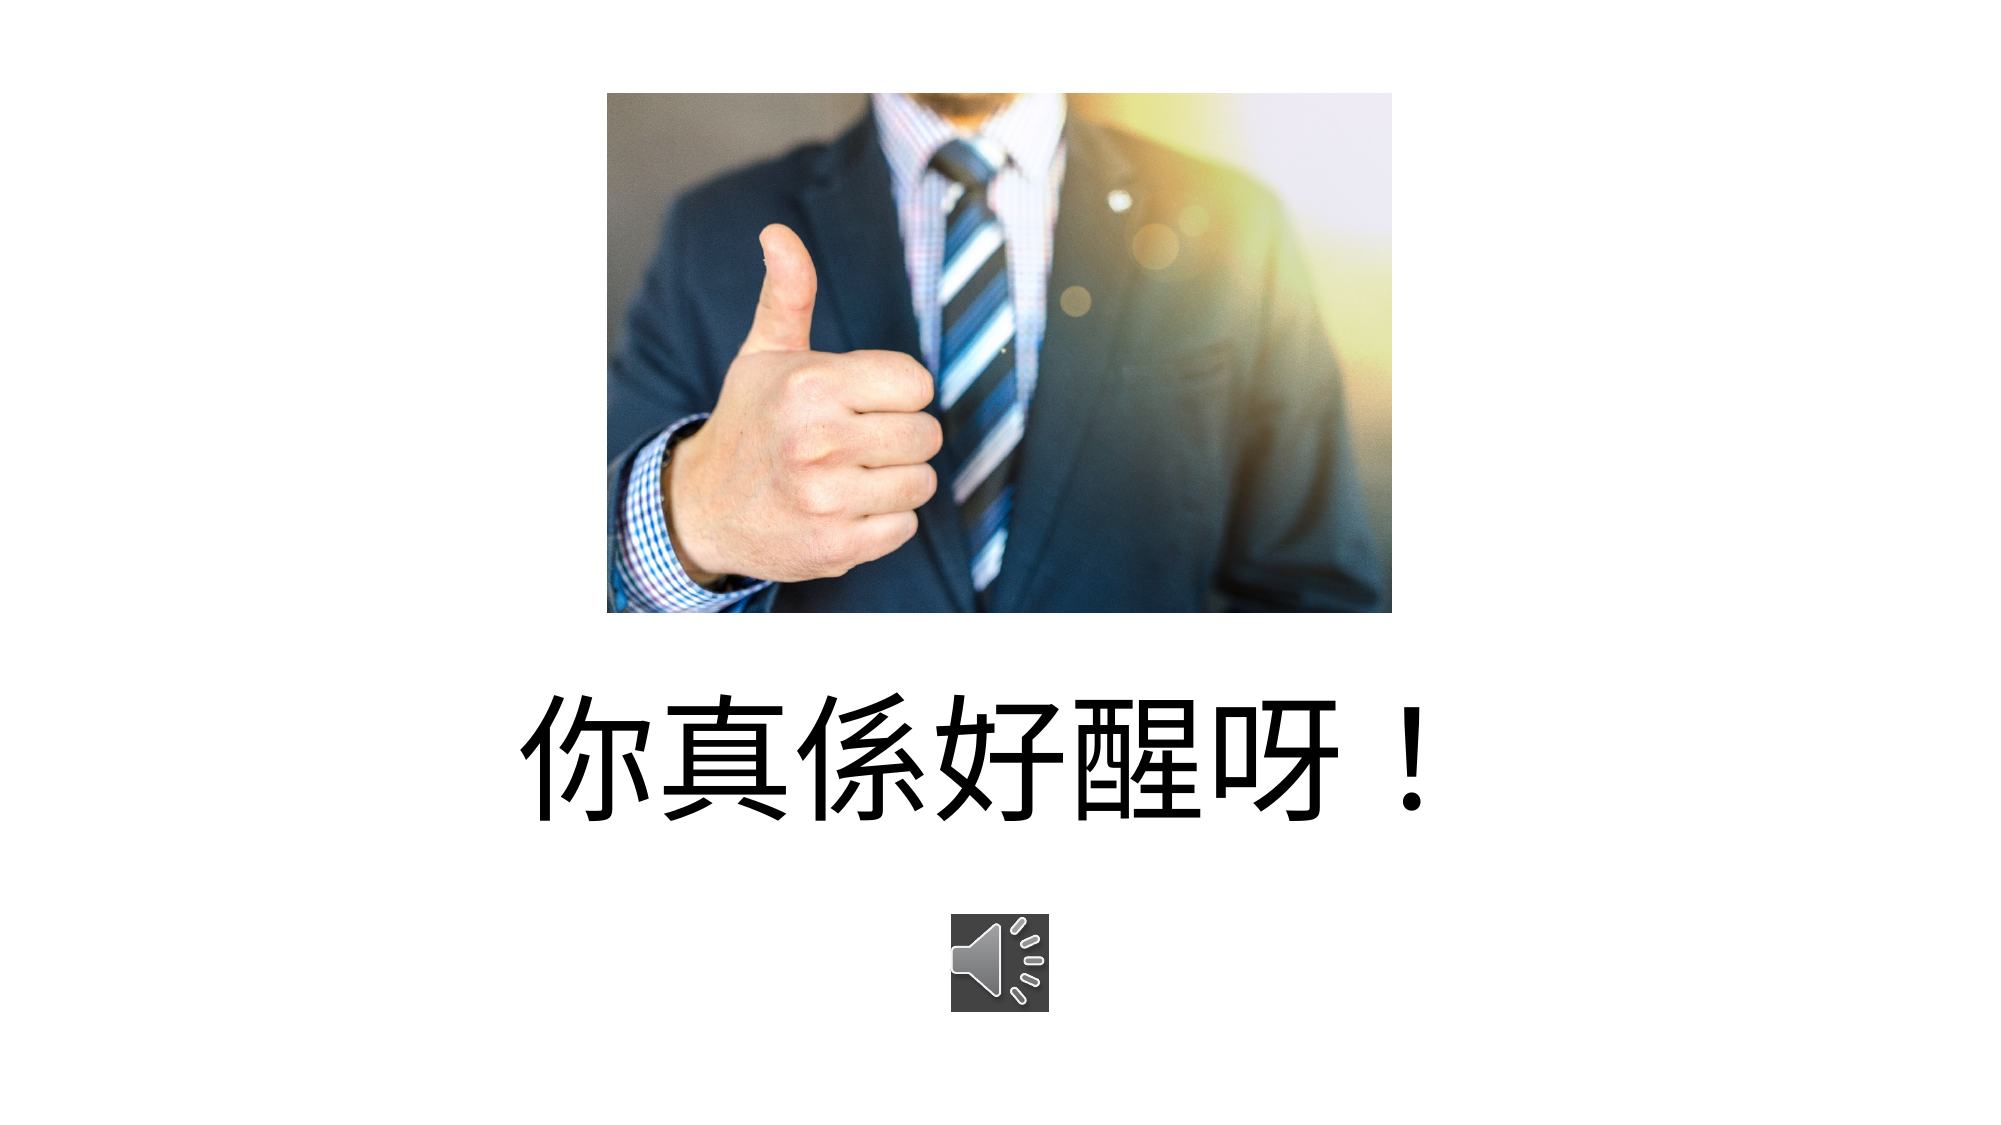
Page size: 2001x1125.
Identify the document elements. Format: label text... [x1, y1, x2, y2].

picture [949, 913, 1050, 1014]
list 你真係好醒呀！ [137, 684, 1863, 1014]
picture [607, 93, 1392, 613]
